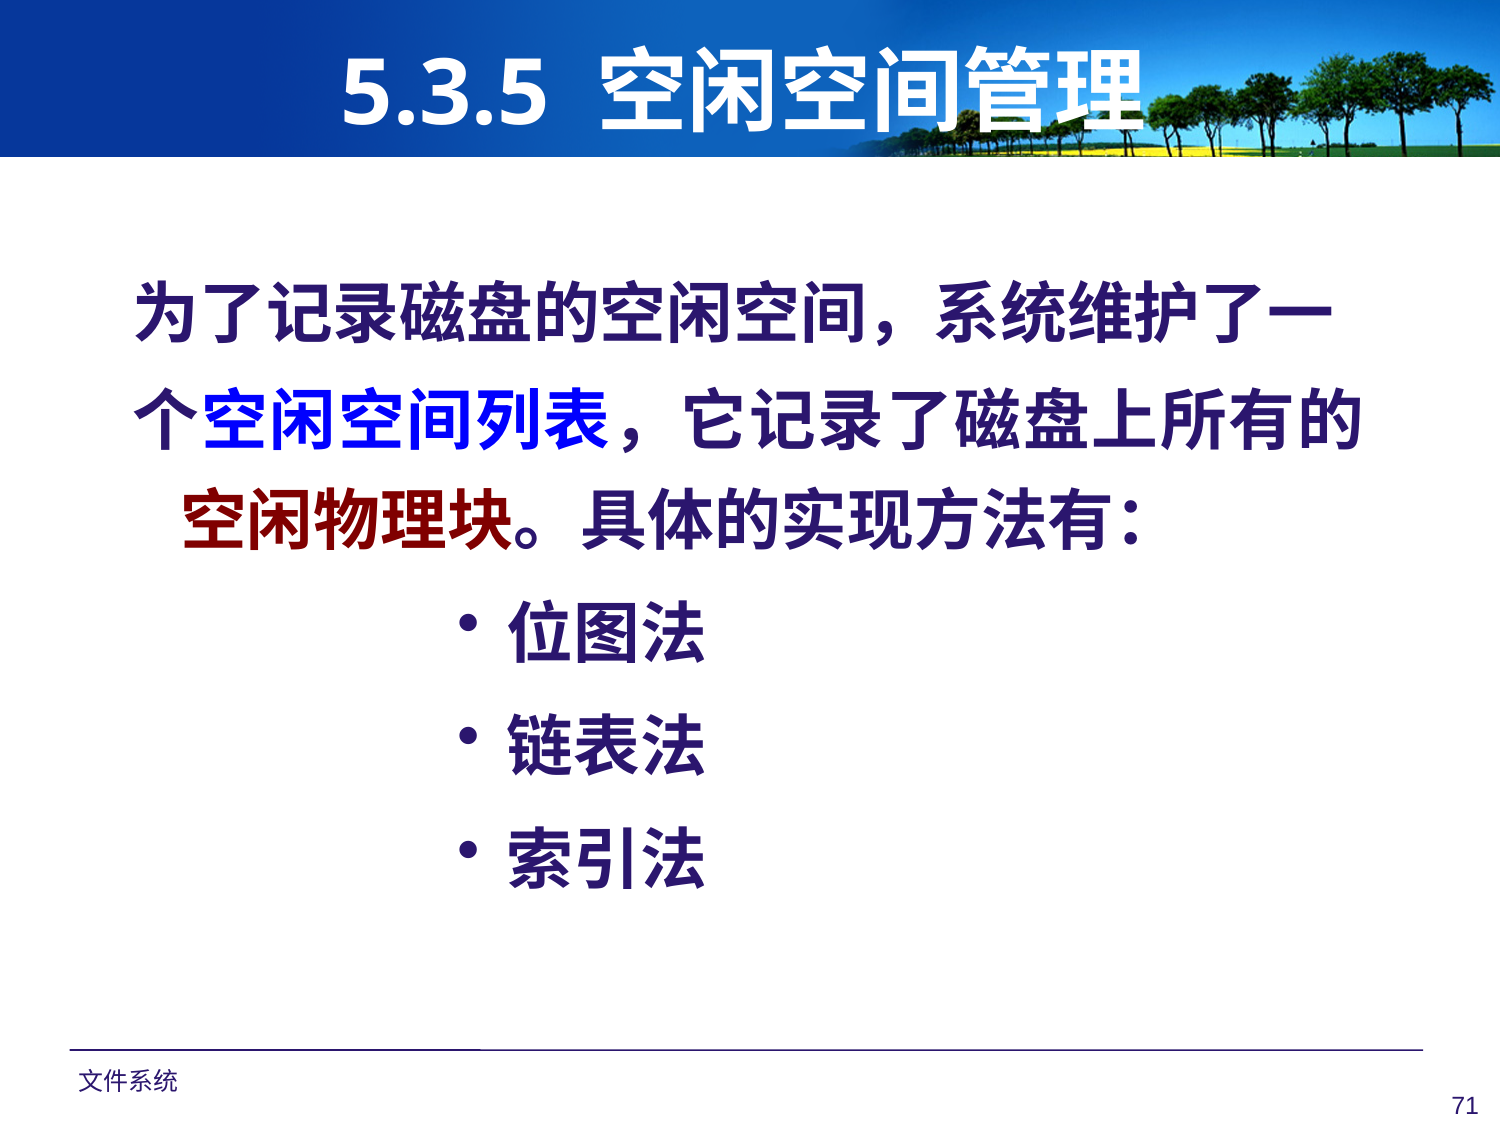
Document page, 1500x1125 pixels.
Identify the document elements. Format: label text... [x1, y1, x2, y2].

picture [0, 0, 1500, 157]
slide_number 文件系统 [63, 1057, 414, 1095]
slide_number 71 [1143, 1081, 1495, 1118]
title 5.3.5 空闲空间管理 [50, 39, 1438, 151]
text_box 为了记录磁盘的空闲空间，系统维护了一 个空闲空间列表，它记录了磁盘上所有的空闲物理块。具体的实现方法有： 位图法 链表法 索引法 [117, 243, 1380, 905]
